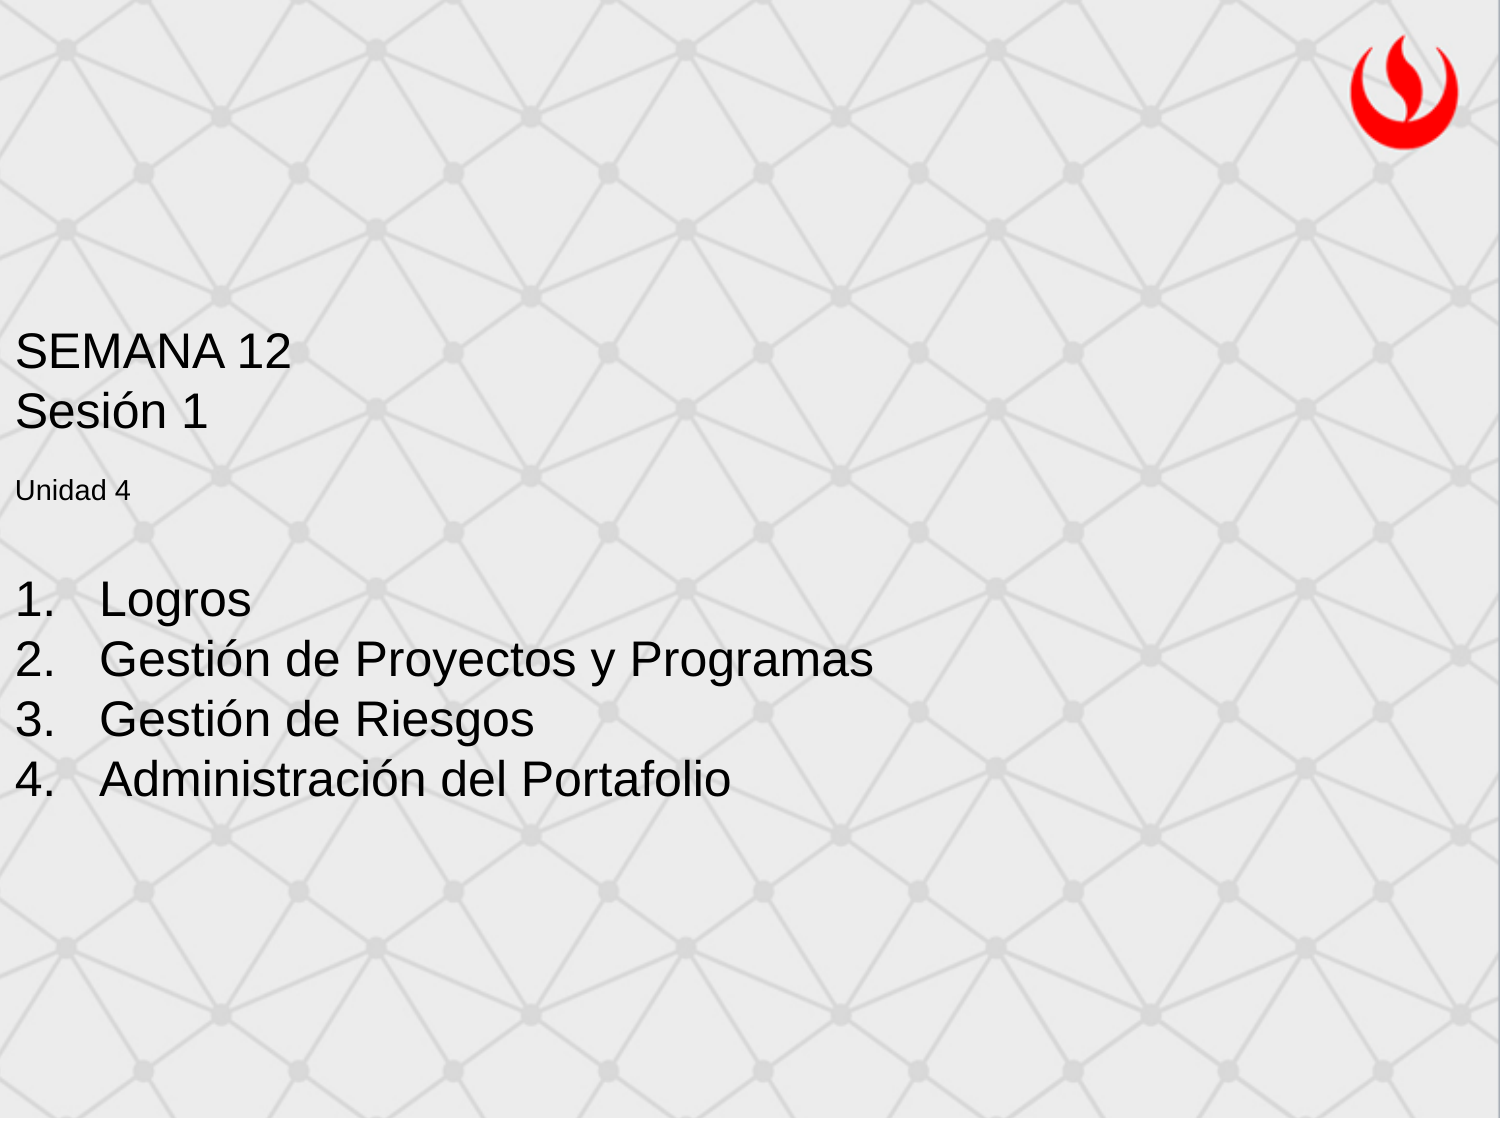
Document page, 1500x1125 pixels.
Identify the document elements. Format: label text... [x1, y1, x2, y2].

text_box SEMANA 12 Sesión 1 Unidad 4 Logros Gestión de Proyectos y Programas Gestión de Riesgos Administración del Portafolio [0, 0, 1500, 1125]
